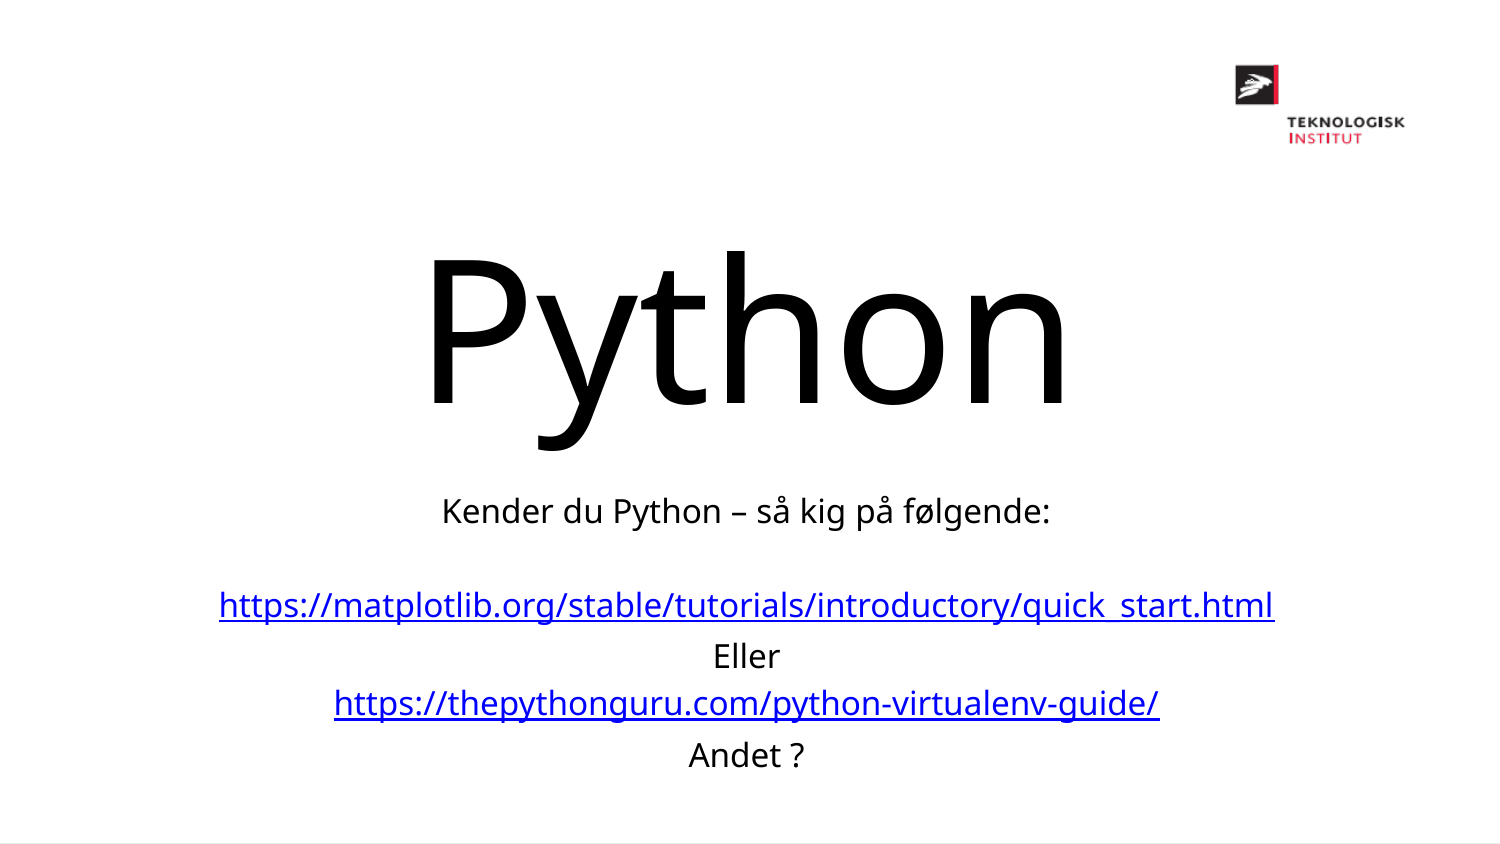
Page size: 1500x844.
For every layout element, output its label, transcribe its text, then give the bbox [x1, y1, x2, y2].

list Python Kender du Python – så kig på følgende: https://matplotlib.org/stable/tutorials/introductory/quick_start.html Eller https://thepythonguru.com/python-virtualenv-guide/ Andet ? [46, 183, 1447, 844]
